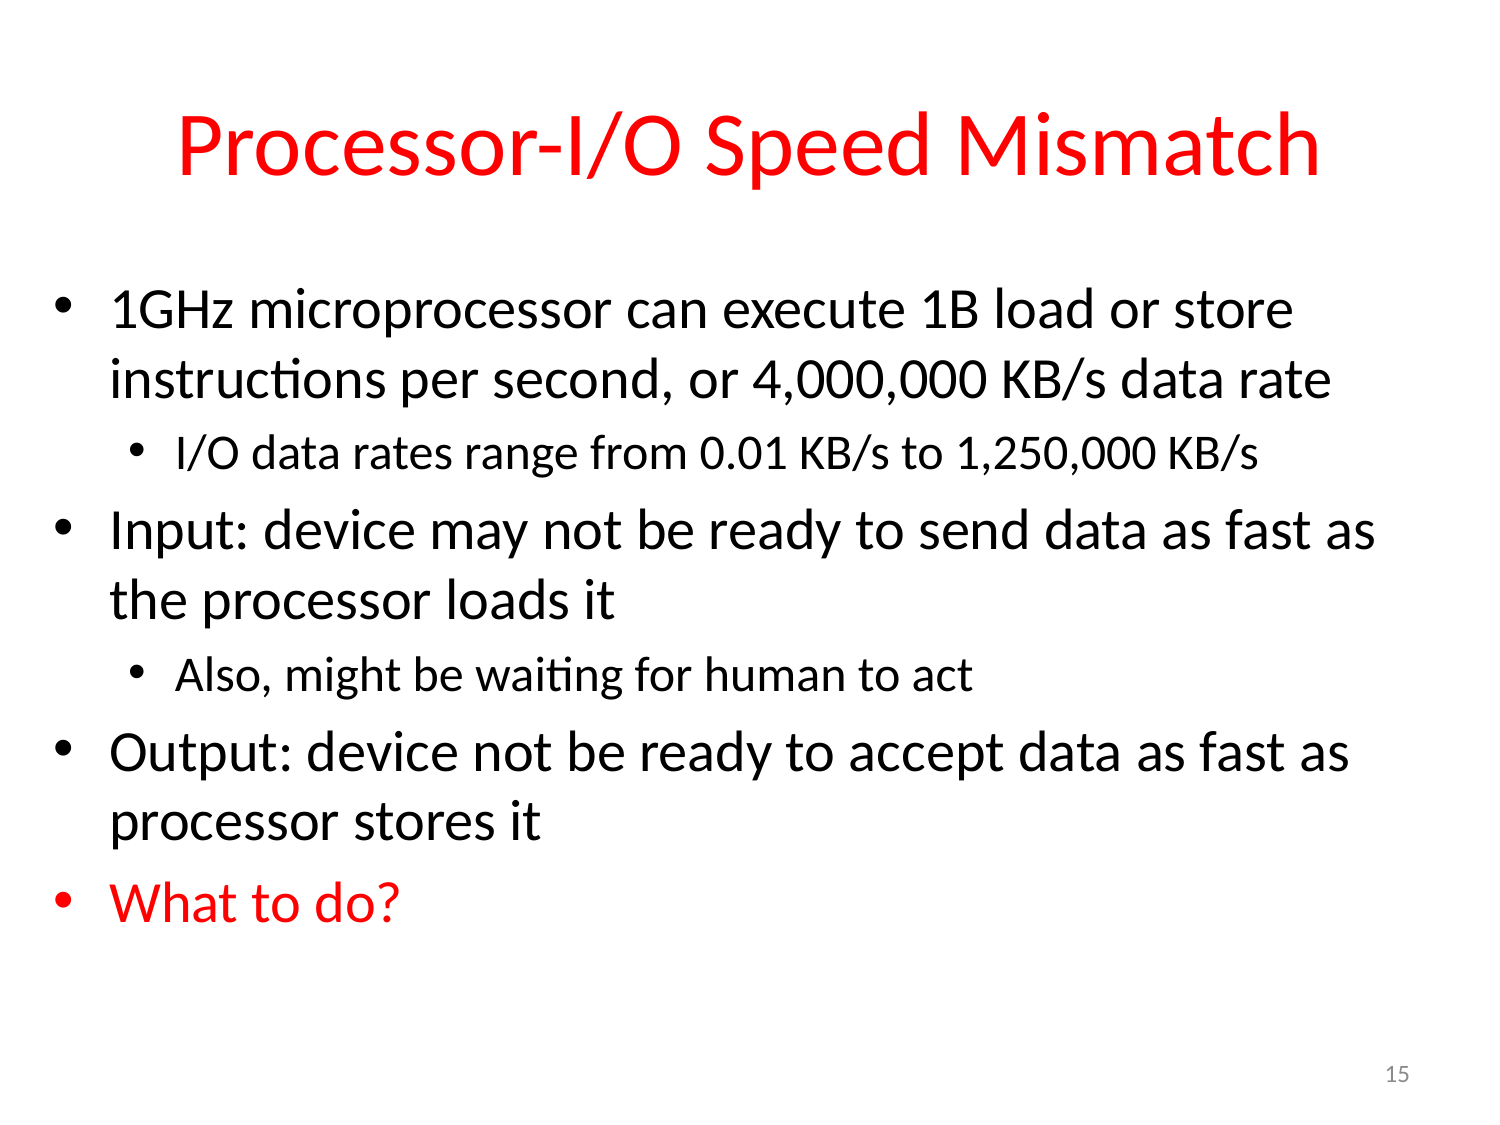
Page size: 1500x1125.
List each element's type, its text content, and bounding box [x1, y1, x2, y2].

title Processor-I/O Speed Mismatch [75, 45, 1425, 233]
list 1GHz microprocessor can execute 1B load or store instructions per second, or 4,000,000 KB/s data rate I/O data rates range from 0.01 KB/s to 1,250,000 KB/s Input: device may not be ready to send data as fast as the processor loads it Also, might be waiting for human to act Output: device not be ready to accept data as fast as processor stores it What to do? [38, 262, 1425, 1005]
slide_number 15 [1074, 1042, 1425, 1103]
